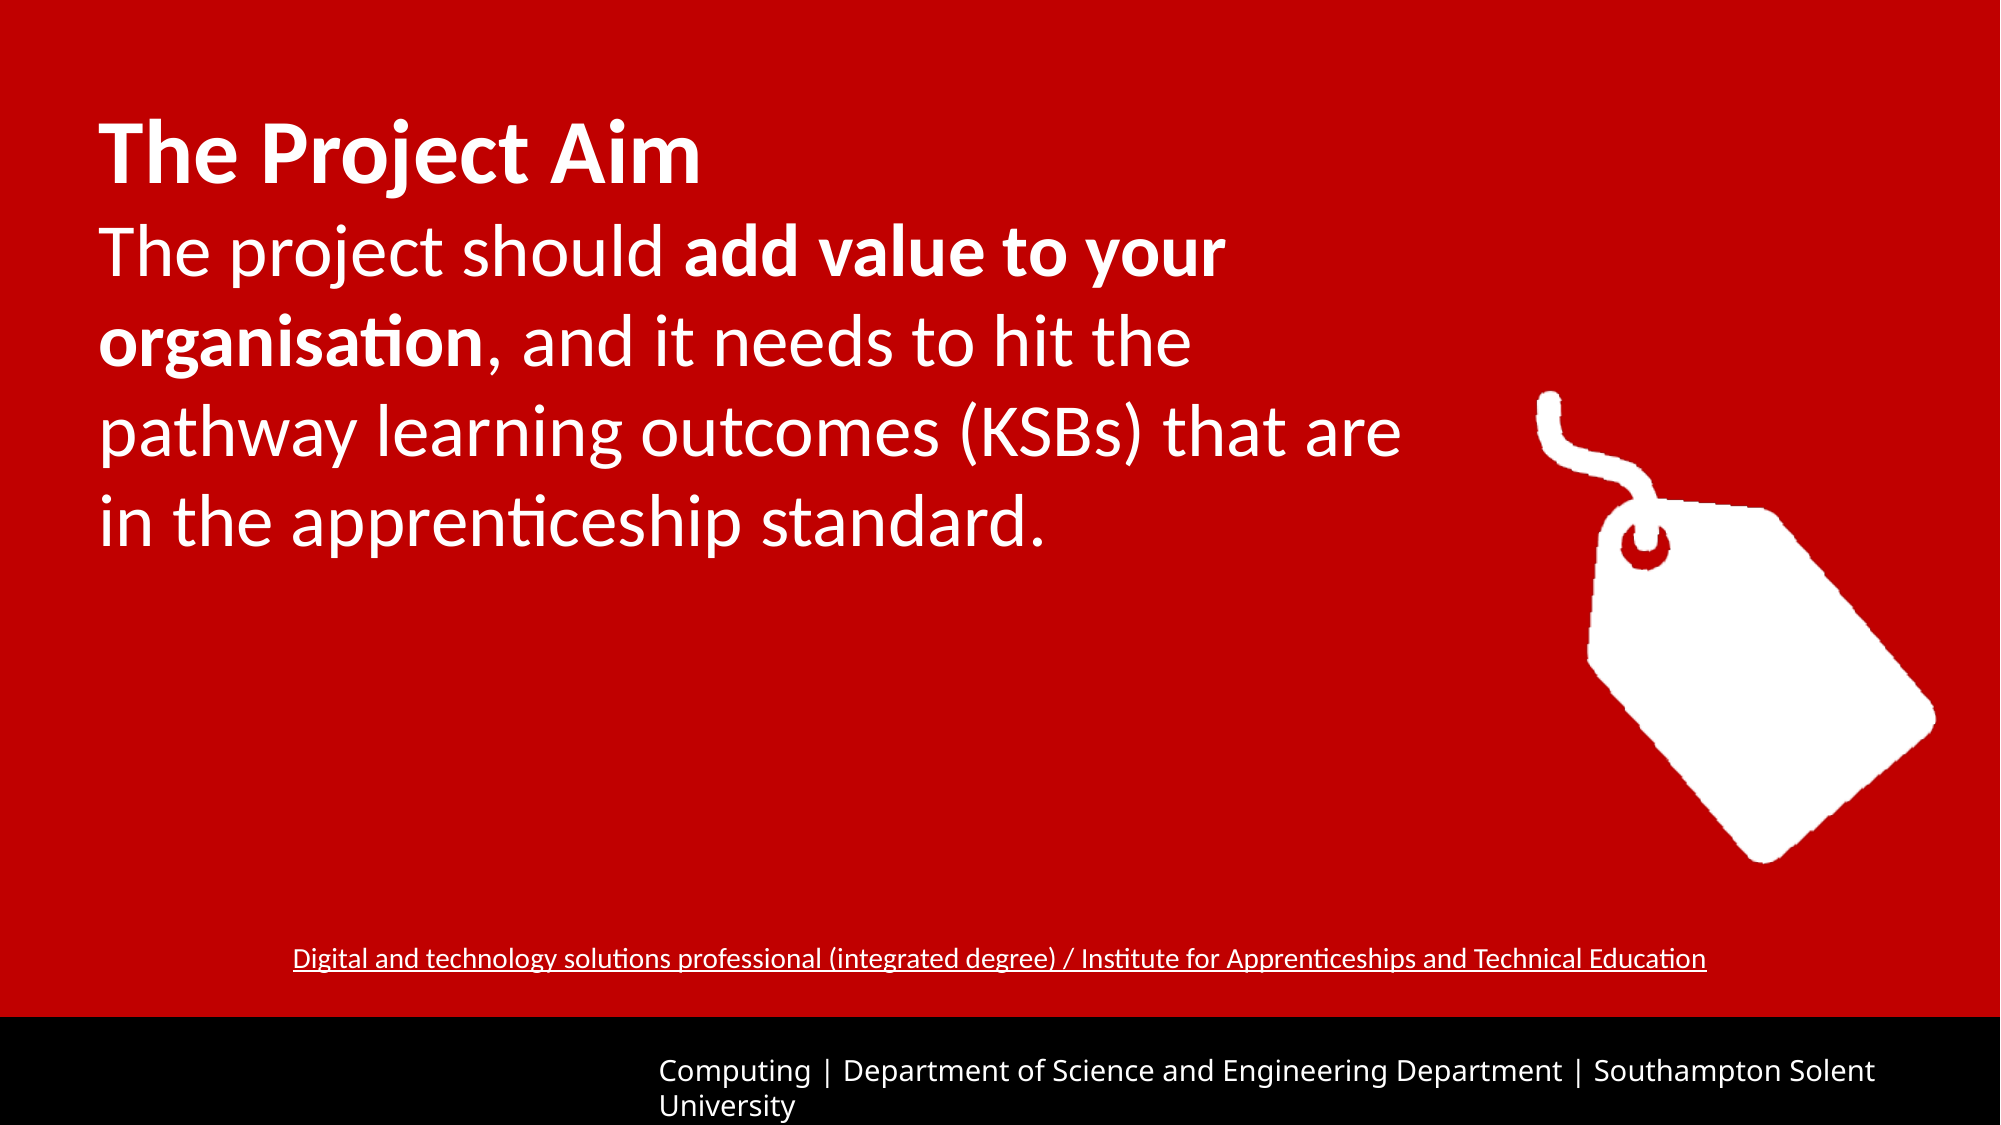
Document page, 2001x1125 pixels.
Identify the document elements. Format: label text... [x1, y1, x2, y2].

picture [1411, 317, 2000, 949]
text_box Digital and technology solutions professional (integrated degree) / Institute for Apprenticeships and Technical Education [74, 931, 1926, 982]
text_box The Project Aim The project should add value to your organisation, and it needs to hit the pathway learning outcomes (KSBs) that are in the apprenticeship standard. [84, 84, 1466, 570]
